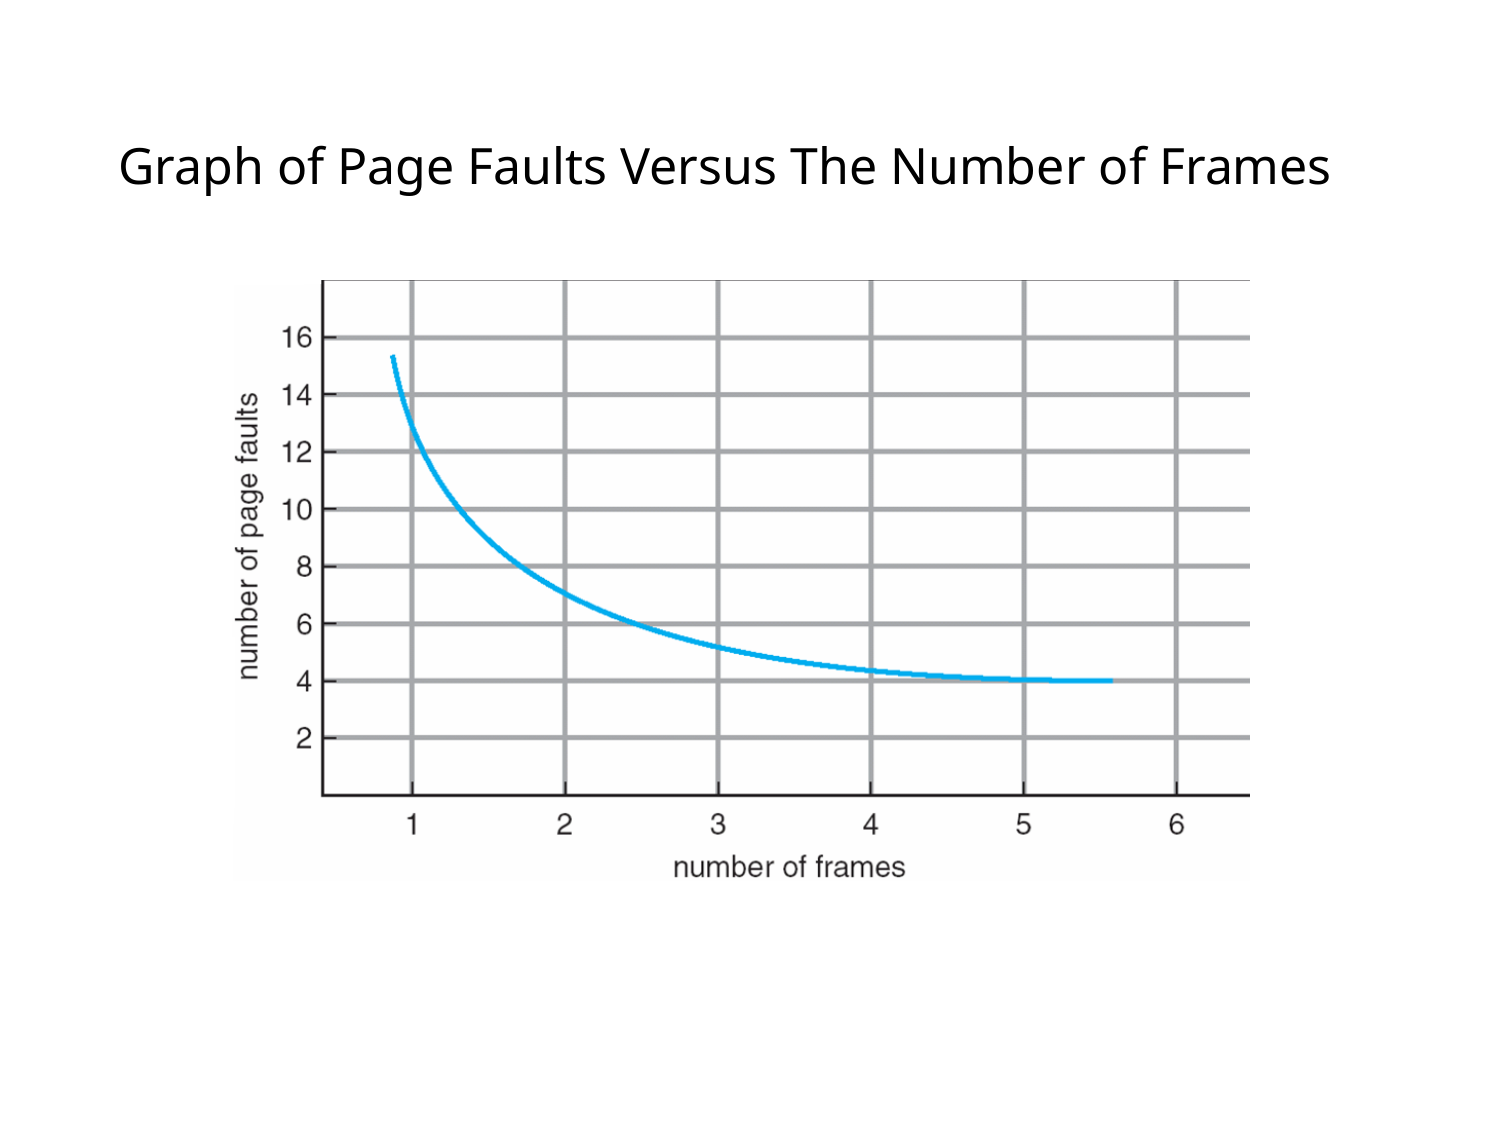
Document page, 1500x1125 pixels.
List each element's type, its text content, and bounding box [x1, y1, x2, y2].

title Graph of Page Faults Versus The Number of Frames [103, 59, 1397, 278]
picture [230, 280, 1250, 881]
